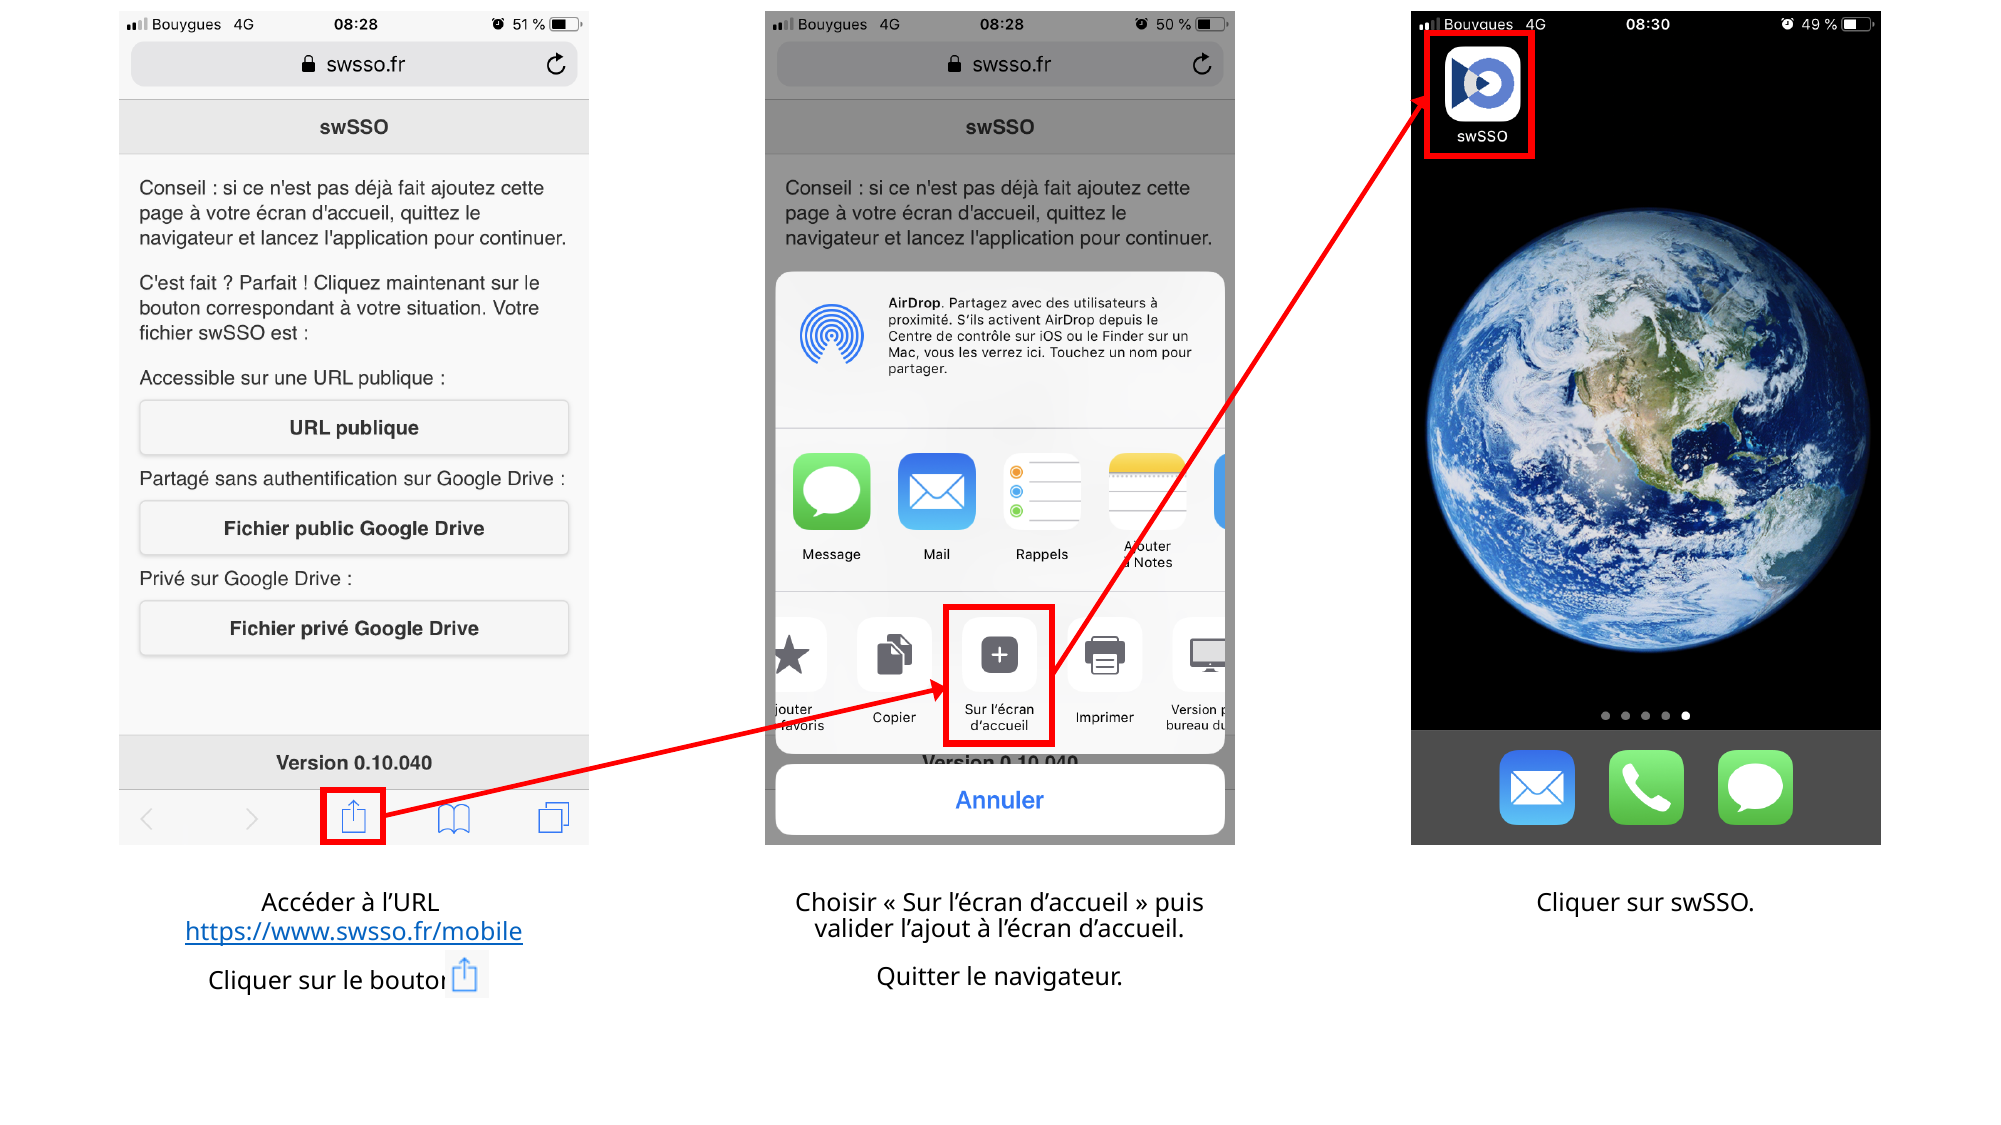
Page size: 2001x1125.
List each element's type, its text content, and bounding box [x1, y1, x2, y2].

picture [1411, 11, 1881, 845]
picture [765, 11, 1235, 845]
text_box Accéder à l’URL https://www.swsso.fr/mobile Cliquer sur le bouton [119, 881, 589, 1100]
text_box Choisir « Sur l’écran d’accueil » puis valider l’ajout à l’écran d’accueil. Quitter le navigateur. [765, 881, 1235, 1100]
picture [445, 950, 489, 998]
text_box Cliquer sur swSSO. [1411, 881, 1881, 1100]
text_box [383, 687, 947, 816]
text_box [1052, 94, 1428, 676]
picture [119, 11, 589, 845]
